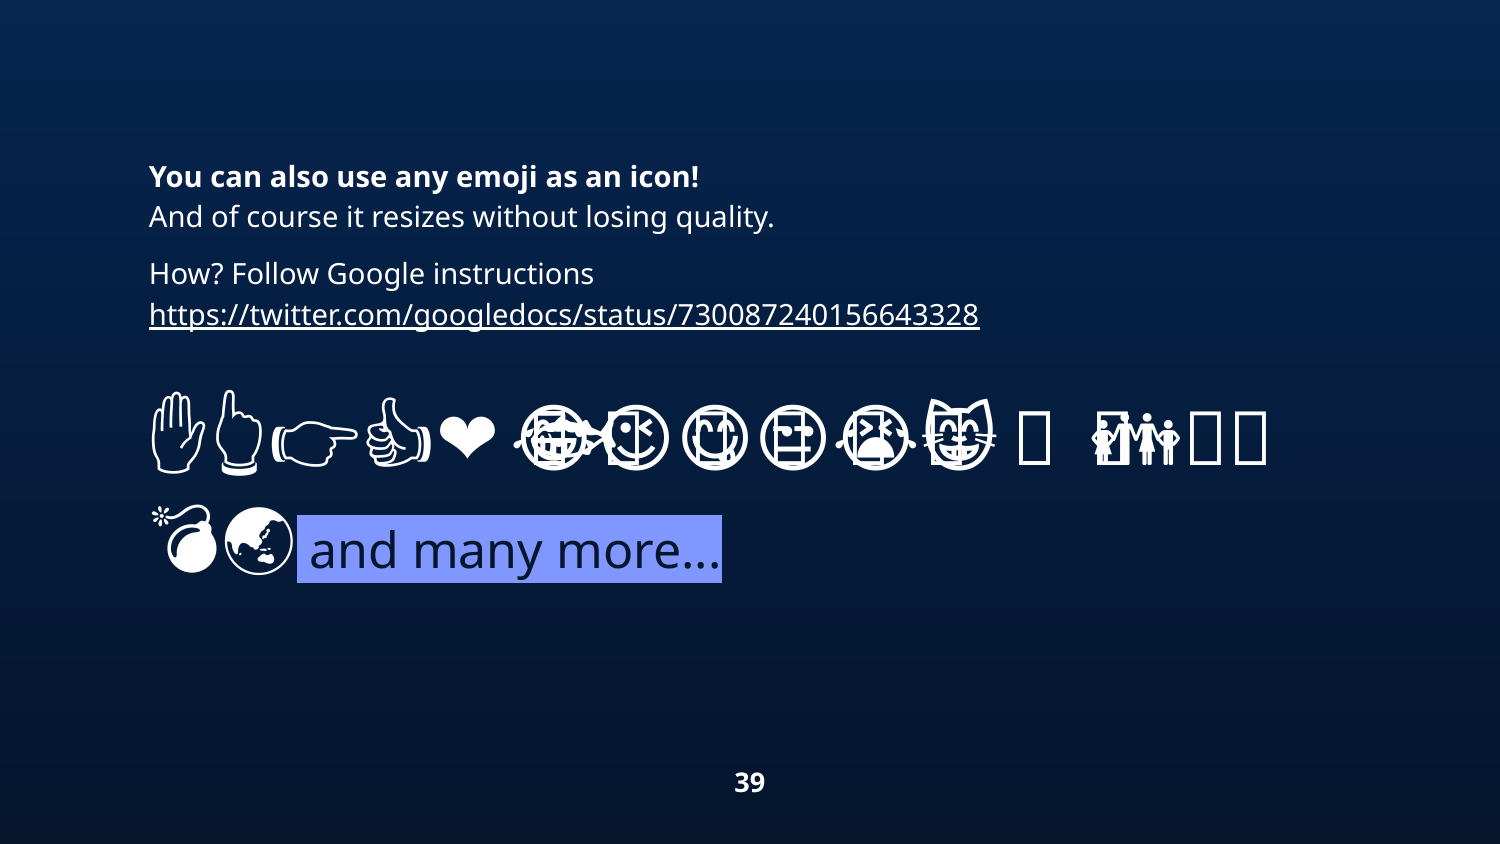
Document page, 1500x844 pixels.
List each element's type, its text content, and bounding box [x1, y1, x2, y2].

list You can also use any emoji as an icon! And of course it resizes without losing quality. How? Follow Google instructions https://twitter.com/googledocs/status/730087240156643328 [148, 153, 1351, 342]
text_box ✋👆👉👍👤👦👧👨👩👪💃🏃💑❤😂😉😋😒😭👶😸🐟🍒🍔💣📌📖🔨🎃🎈🎨🏈🏰🌏🔌🔑 and many more... [148, 376, 1351, 701]
slide_number 39 [705, 724, 795, 844]
